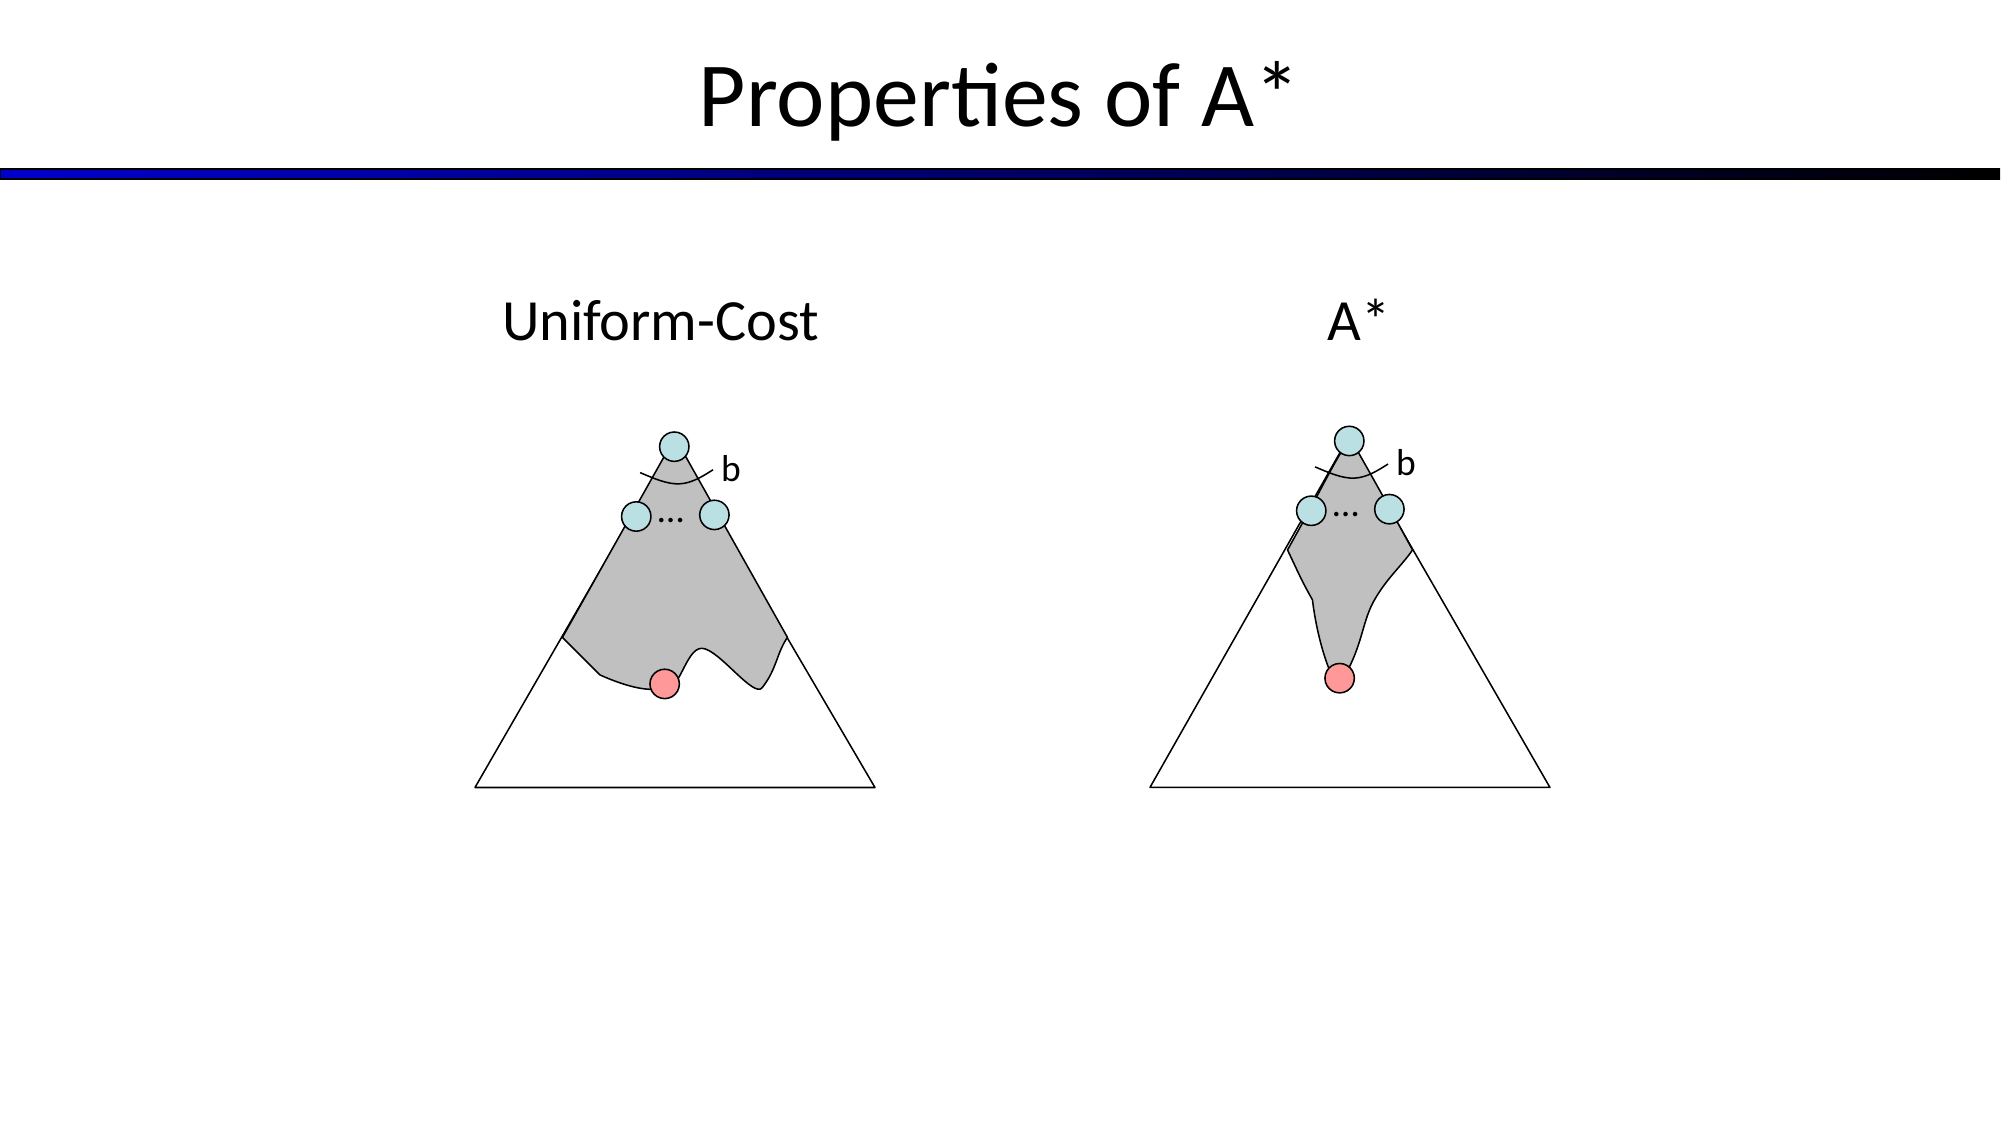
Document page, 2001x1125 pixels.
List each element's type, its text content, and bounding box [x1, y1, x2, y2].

title Properties of A* [0, 0, 2000, 184]
text_box [1374, 494, 1405, 524]
text_box … [642, 477, 688, 538]
text_box [1296, 496, 1317, 526]
text_box [562, 479, 788, 690]
text_box [699, 500, 730, 530]
text_box [474, 633, 875, 788]
text_box A* [1312, 275, 1413, 360]
text_box … [1317, 471, 1363, 532]
text_box Uniform-Cost [487, 275, 863, 360]
text_box [655, 457, 694, 472]
text_box [1324, 663, 1355, 693]
text_box [659, 431, 689, 462]
text_box b [1381, 430, 1430, 491]
text_box b [706, 436, 755, 497]
text_box [1333, 453, 1365, 466]
text_box [640, 470, 706, 484]
text_box [76, 236, 1427, 1098]
text_box [621, 501, 642, 532]
text_box [1287, 474, 1413, 668]
text_box [1315, 464, 1381, 479]
text_box [1334, 426, 1364, 456]
text_box [1149, 522, 1550, 788]
text_box [649, 669, 680, 699]
